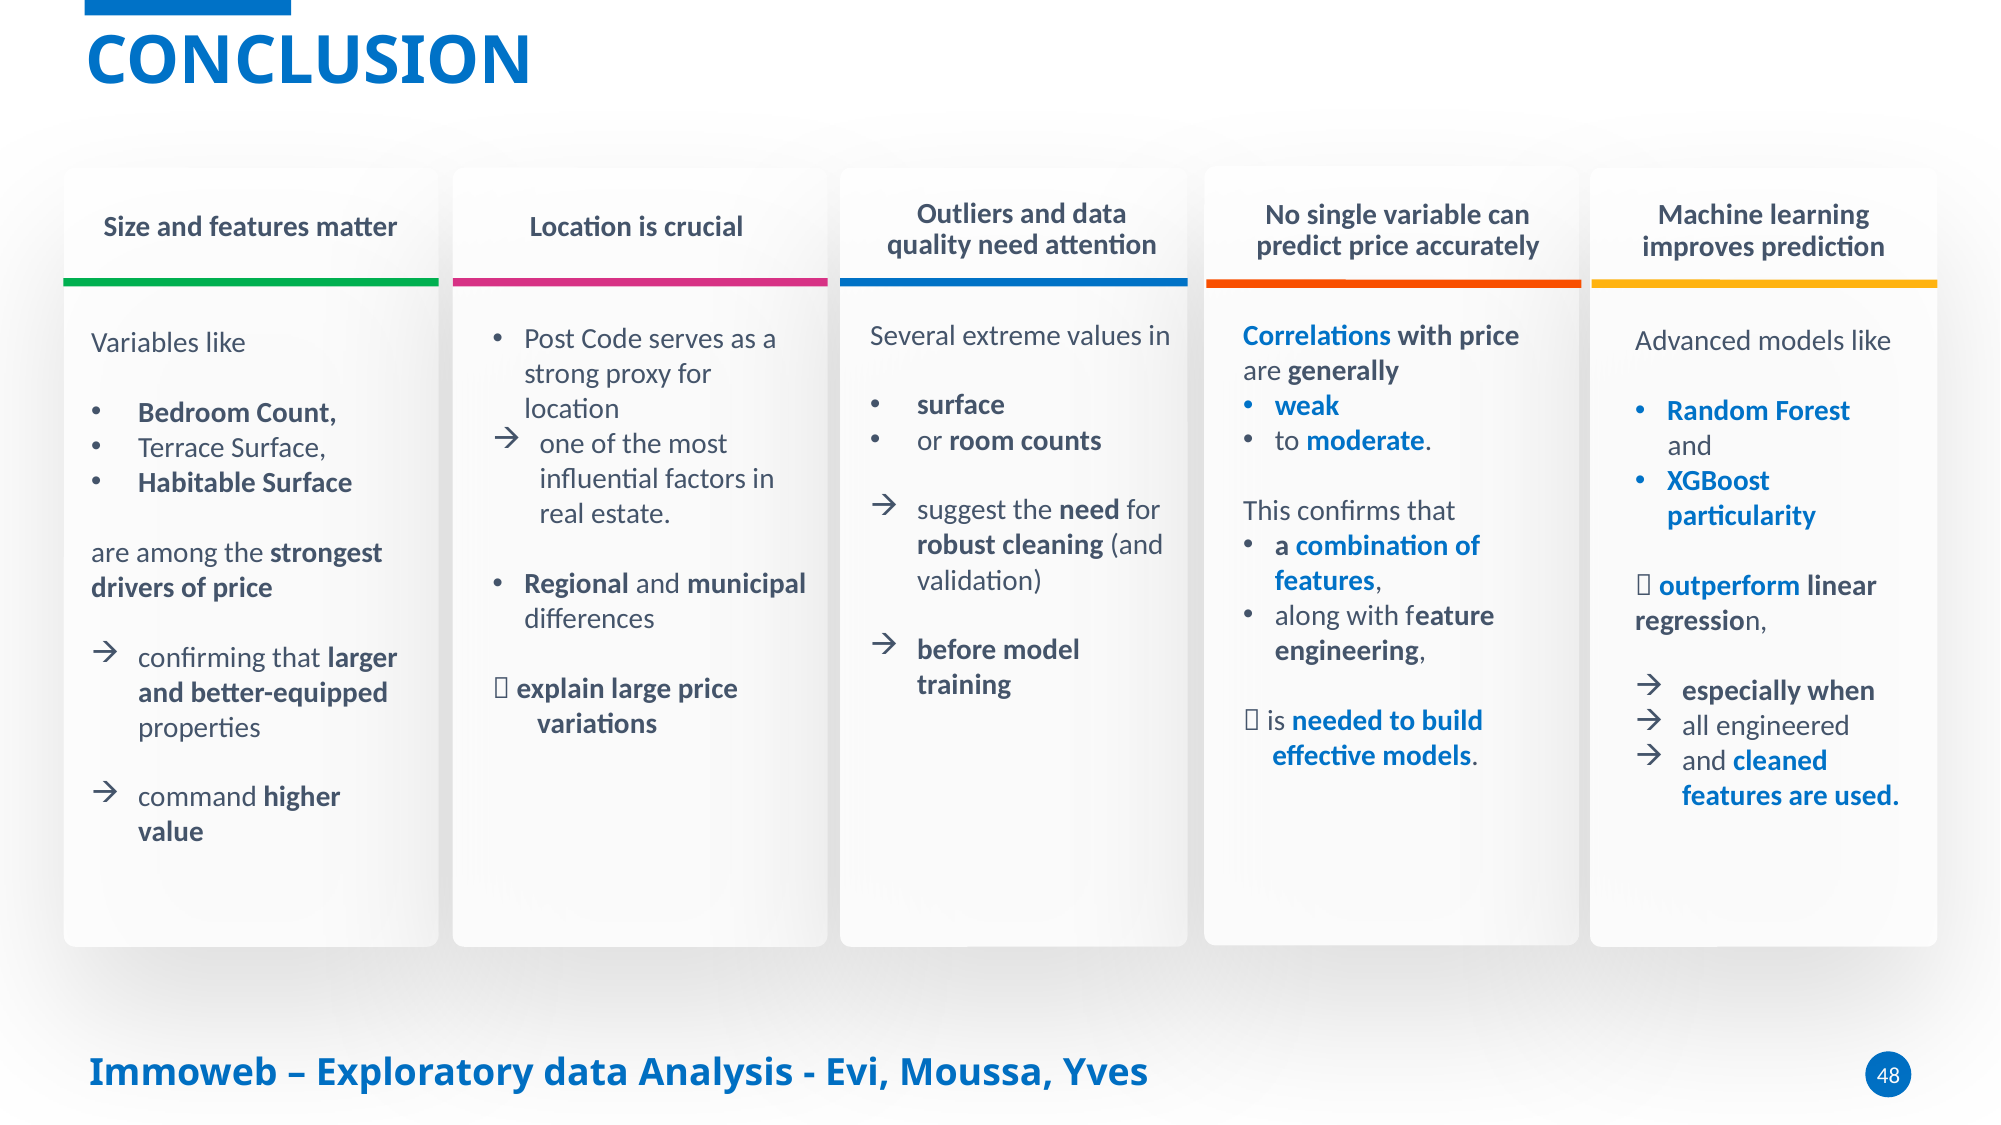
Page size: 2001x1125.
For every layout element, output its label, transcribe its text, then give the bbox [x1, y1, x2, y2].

text_box Machine learning improves prediction [1617, 193, 1911, 256]
text_box Several extreme values in surface or room counts suggest the need for robust cleaning (and validation) before model training [864, 310, 1184, 498]
text_box Post Code serves as a strong proxy for location one of the most influential factors in real estate. Regional and municipal differences  explain large price variations [486, 313, 819, 724]
text_box [1204, 166, 1580, 946]
text_box Size and features matter [83, 205, 418, 268]
text_box [452, 167, 828, 282]
text_box Correlations with price are generally weak to moderate. This confirms that a combination of features, along with feature engineering,  is needed to build effective models. [1237, 310, 1551, 498]
text_box [63, 283, 403, 947]
text_box Advanced models like Random Forest and XGBoost particularity  outperform linear regression, especially when all engineered and cleaned features are used. [1629, 315, 1930, 503]
text_box [1590, 167, 1938, 947]
text_box [840, 283, 1152, 947]
title Conclusion [85, 36, 1915, 98]
text_box Variables like Bedroom Count, Terrace Surface, Habitable Surface are among the strongest drivers of price confirming that larger and better-equipped properties command higher value [85, 317, 418, 428]
text_box No single variable can predict price accurately [1233, 193, 1563, 256]
text_box [840, 167, 1188, 282]
text_box Location is crucial [482, 205, 792, 268]
text_box [63, 167, 439, 282]
text_box Outliers and data quality need attention [868, 192, 1176, 255]
text_box [452, 283, 790, 947]
